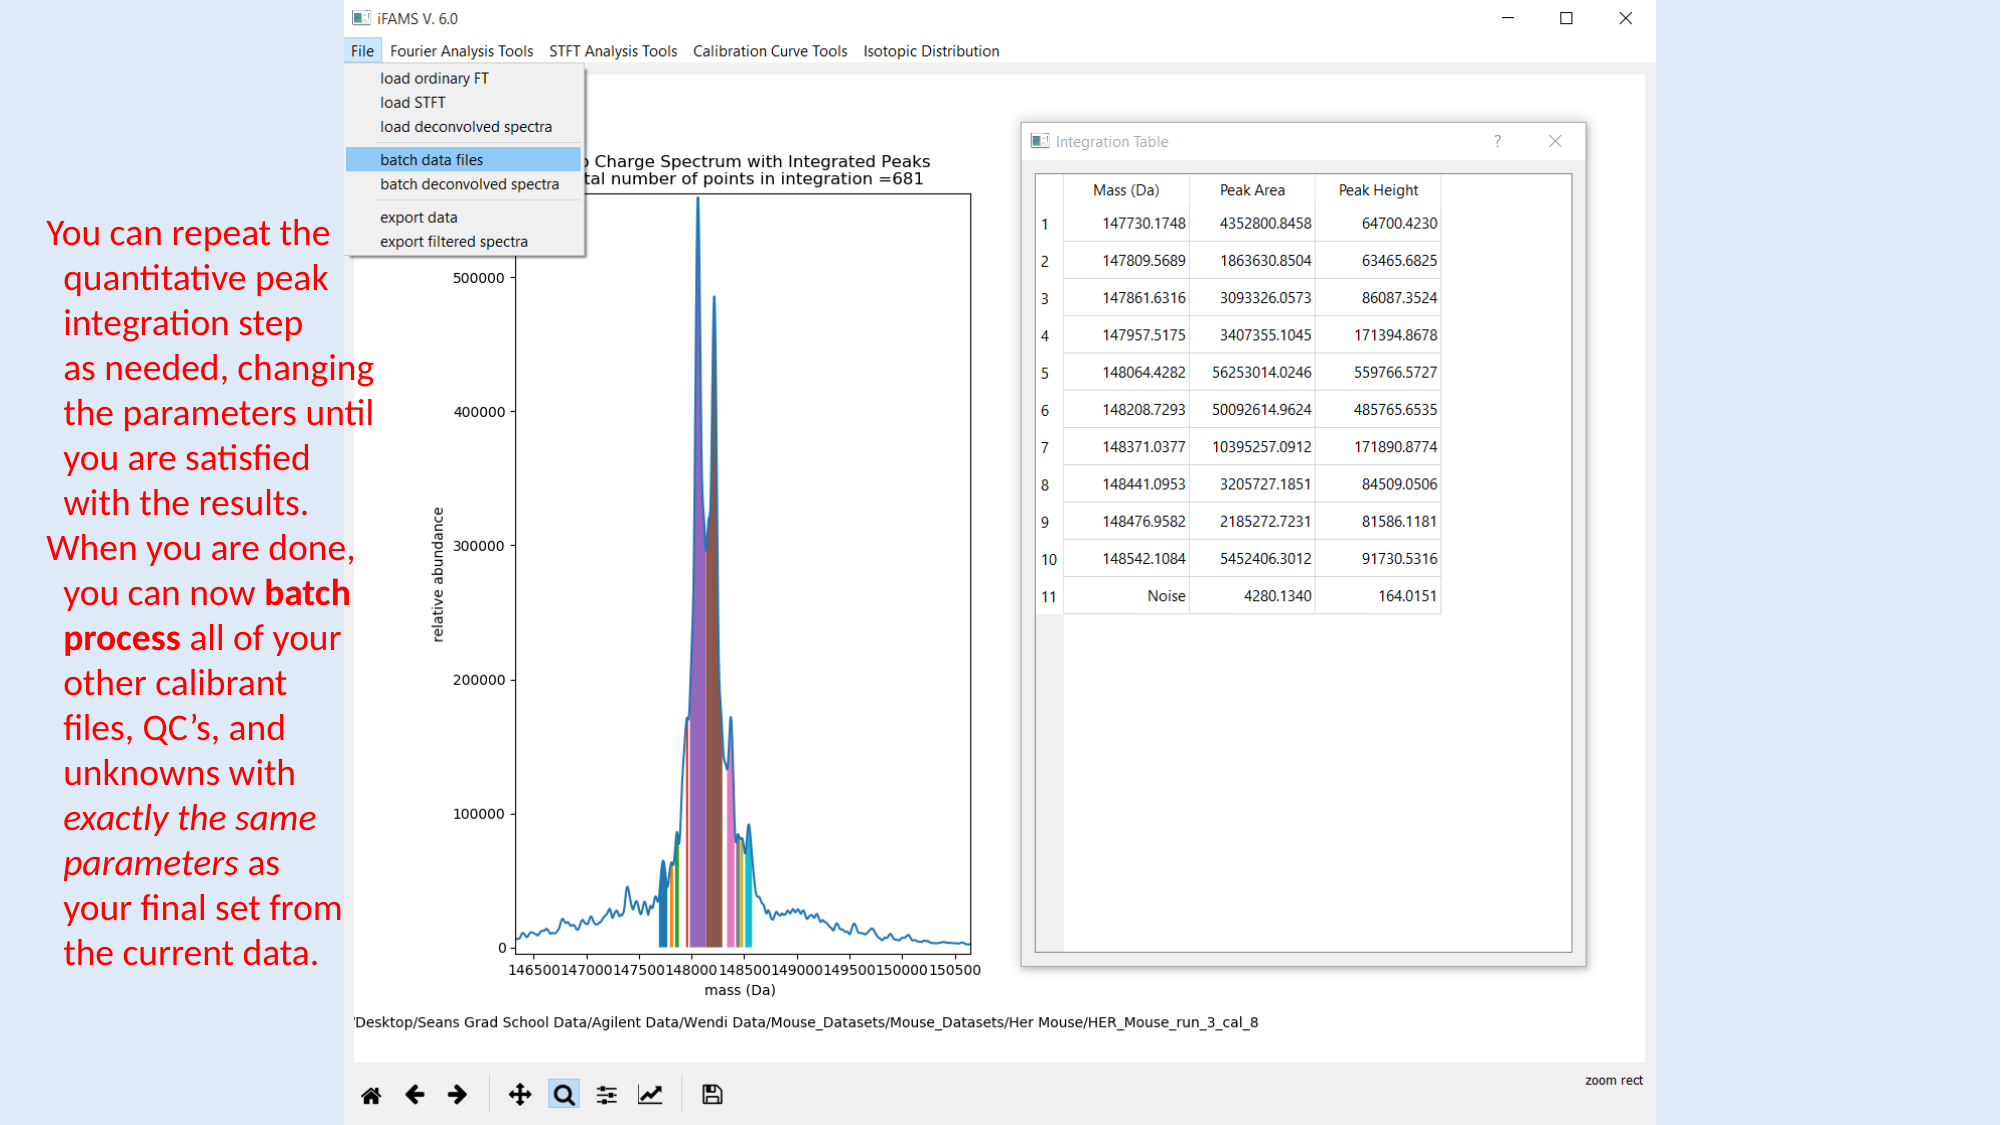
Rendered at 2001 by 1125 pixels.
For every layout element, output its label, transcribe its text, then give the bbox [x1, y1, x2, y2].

picture [344, 0, 1656, 1125]
text_box You can repeat the quantitative peak integration step as needed, changing the parameters until you are satisfied with the results. When you are done, you can now batch process all of your other calibrant files, QC’s, and unknowns with exactly the same parameters as your final set from the current data. [31, 200, 344, 981]
